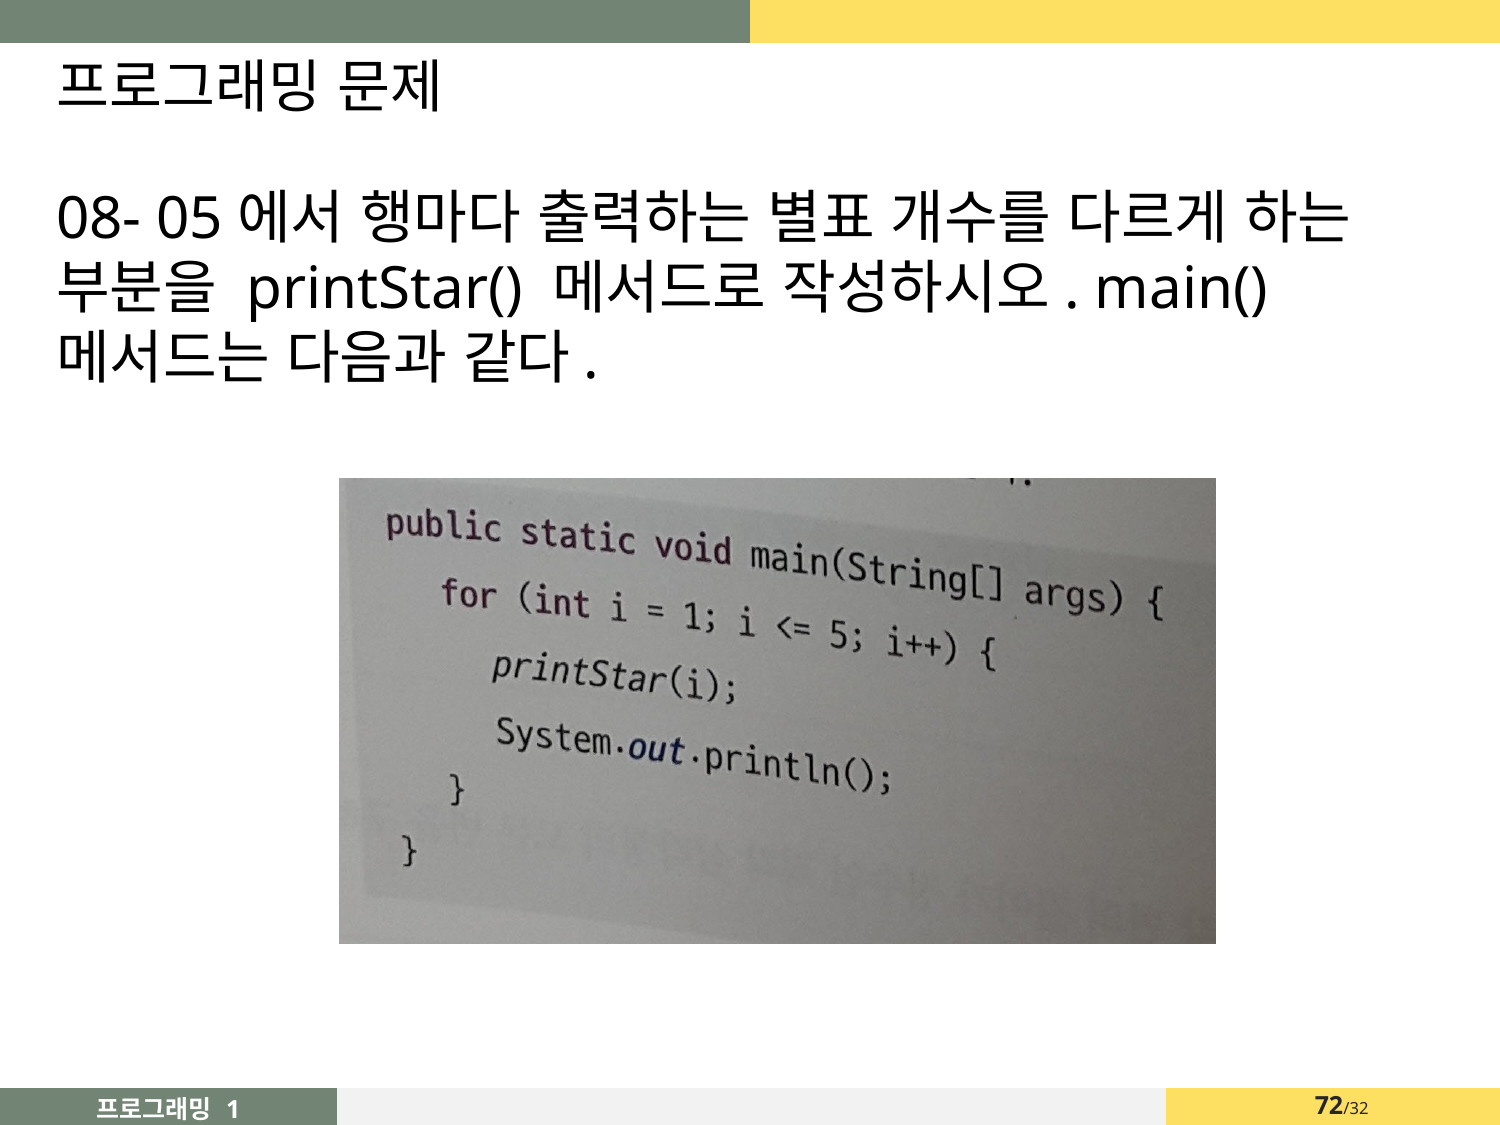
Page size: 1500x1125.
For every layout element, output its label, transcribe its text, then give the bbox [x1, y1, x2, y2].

title 프로그래밍 문제 [41, 42, 1459, 128]
text_box 08- 05에서 행마다 출력하는 별표 개수를 다르게 하는 부분을 printStar() 메서드로 작성하시오. main() 메서드는 다음과 같다. [41, 172, 1459, 1047]
picture [339, 478, 1216, 945]
